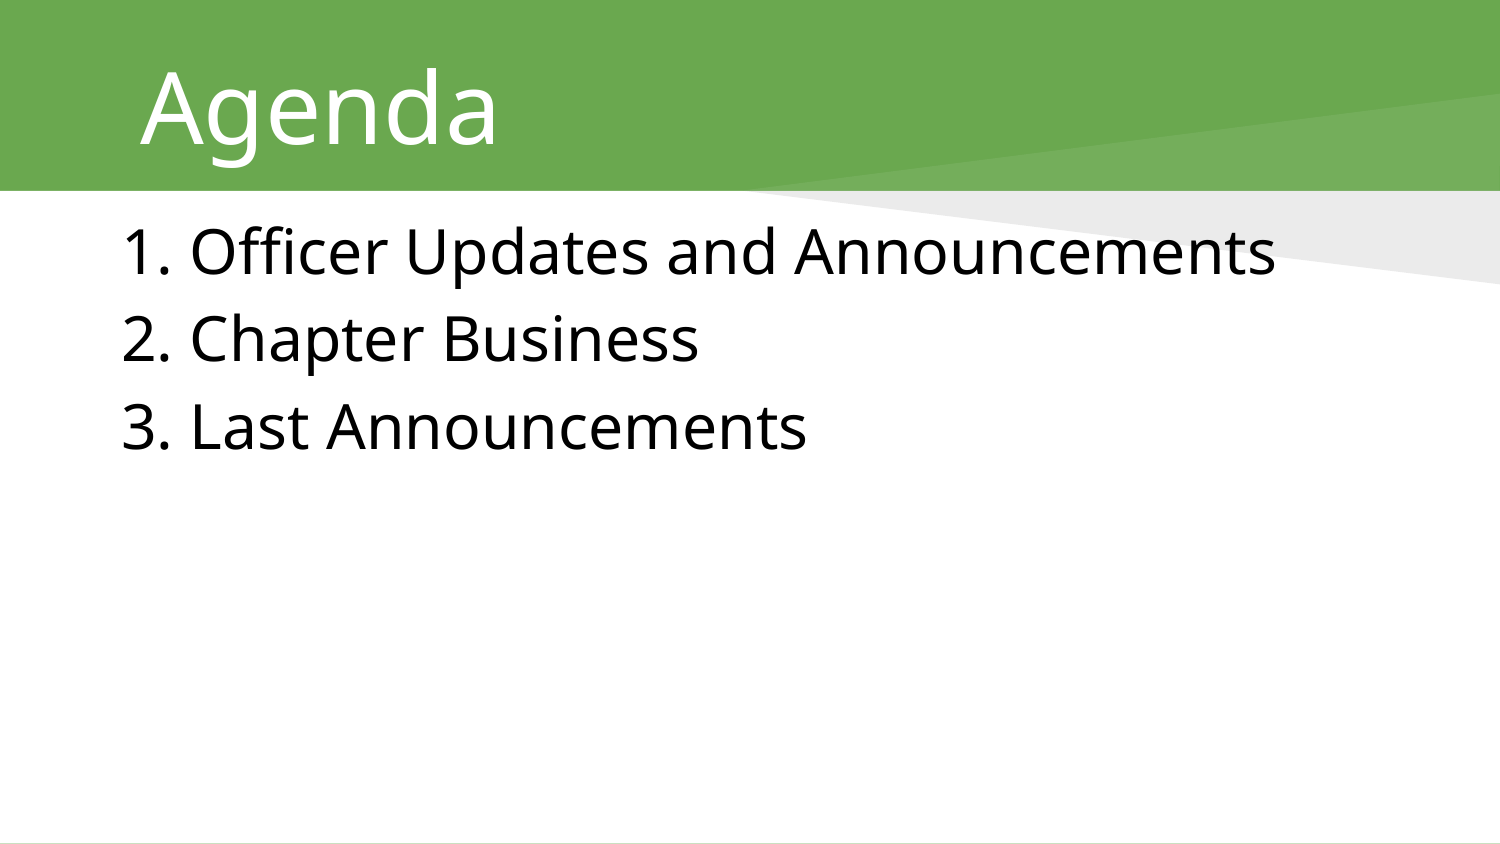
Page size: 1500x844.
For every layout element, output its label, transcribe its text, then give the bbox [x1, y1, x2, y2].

list 1. Officer Updates and Announcements 2. Chapter Business 3. Last Announcements [75, 196, 1425, 808]
title Agenda [75, 33, 1425, 175]
